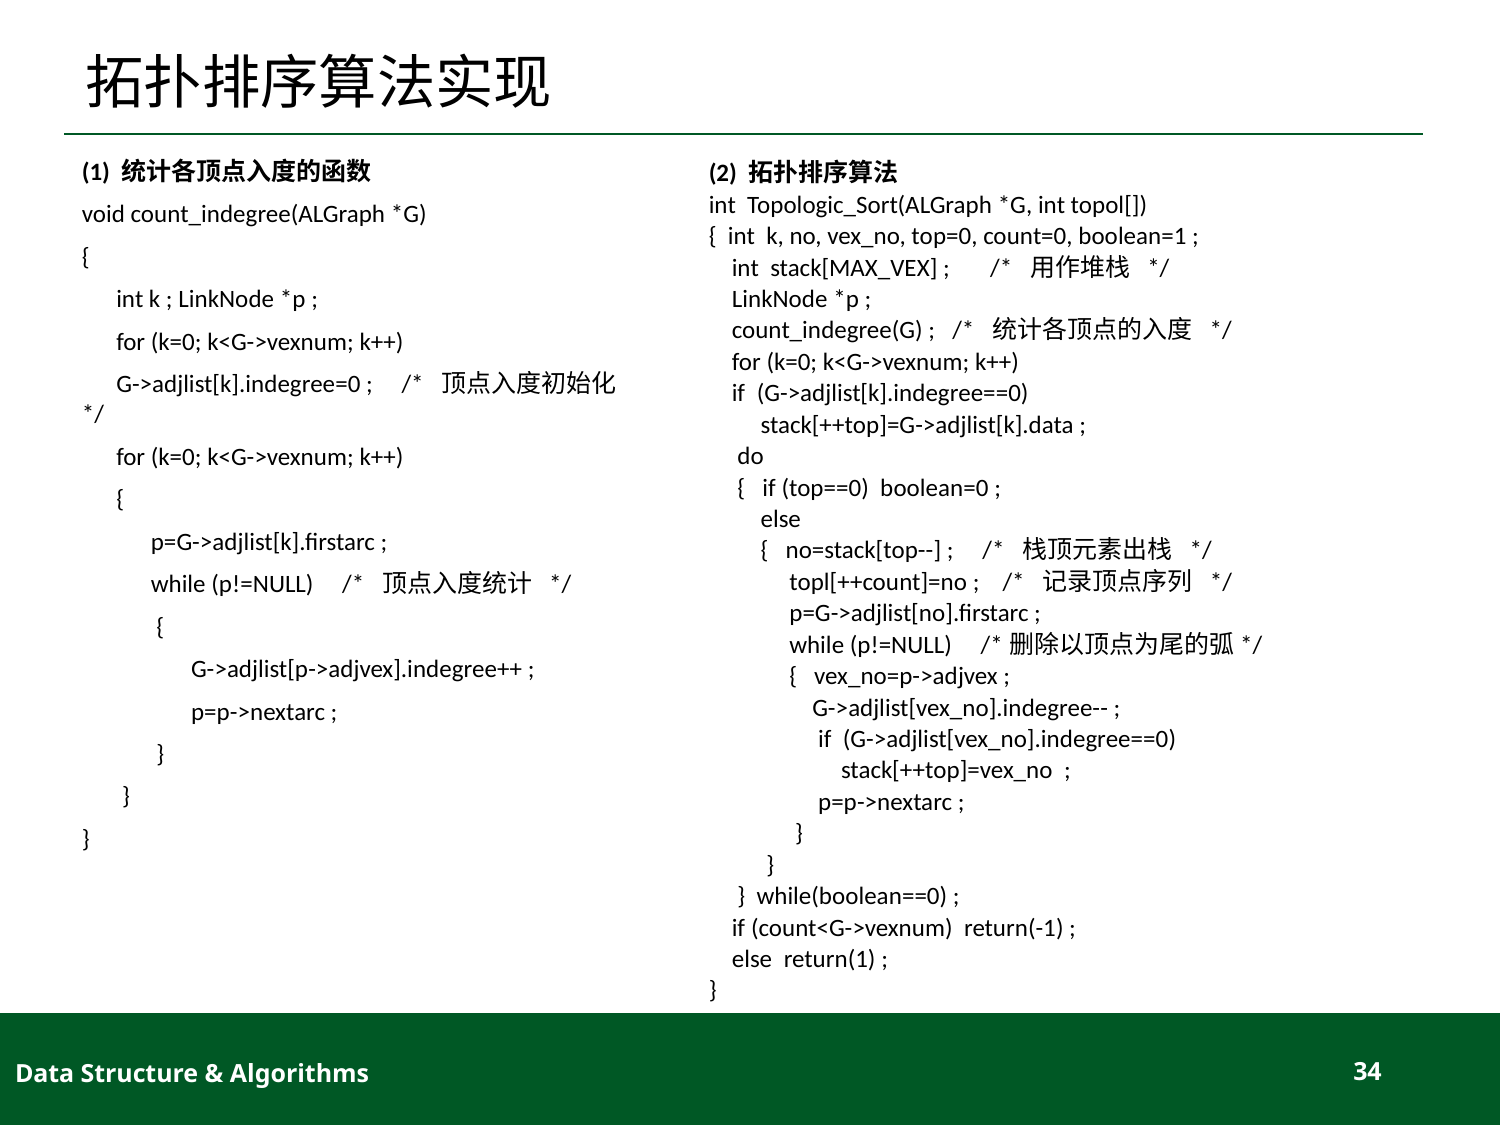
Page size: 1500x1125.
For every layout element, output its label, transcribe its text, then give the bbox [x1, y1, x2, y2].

text_box (2) 拓扑排序算法 int Topologic_Sort(ALGraph *G, int topol[]) { int k, no, vex_no, top=0, count=0, boolean=1 ; int stack[MAX_VEX] ; /* 用作堆栈 */ LinkNode *p ; count_indegree(G) ; /* 统计各顶点的入度 */ for (k=0; k<G->vexnum; k++) if (G->adjlist[k].indegree==0) stack[++top]=G->adjlist[k].data ; do { if (top==0) boolean=0 ; else { no=stack[top--] ; /* 栈顶元素出栈 */ topl[++count]=no ; /* 记录顶点序列 */ p=G->adjlist[no].firstarc ; while (p!=NULL) /*删除以顶点为尾的弧*/ { vex_no=p->adjvex ; G->adjlist[vex_no].indegree-- ; if (G->adjlist[vex_no].indegree==0) stack[++top]=vex_no ; p=p->nextarc ; } } } while(boolean==0) ; if (count<G->vexnum) return(-1) ; else return(1) ; } [694, 148, 1500, 1071]
footer Data Structure & Algorithms [0, 1042, 507, 1103]
title 拓扑排序算法实现 [70, 34, 1430, 135]
slide_number 34 [1059, 1071, 1397, 1103]
text_box (1) 统计各顶点入度的函数 void count_indegree(ALGraph *G) { int k ; LinkNode *p ; for (k=0; k<G->vexnum; k++) G->adjlist[k].indegree=0 ; /* 顶点入度初始化 */ for (k=0; k<G->vexnum; k++) { p=G->adjlist[k].firstarc ; while (p!=NULL) /* 顶点入度统计 */ { G->adjlist[p->adjvex].indegree++ ; p=p->nextarc ; } } } [67, 148, 663, 860]
